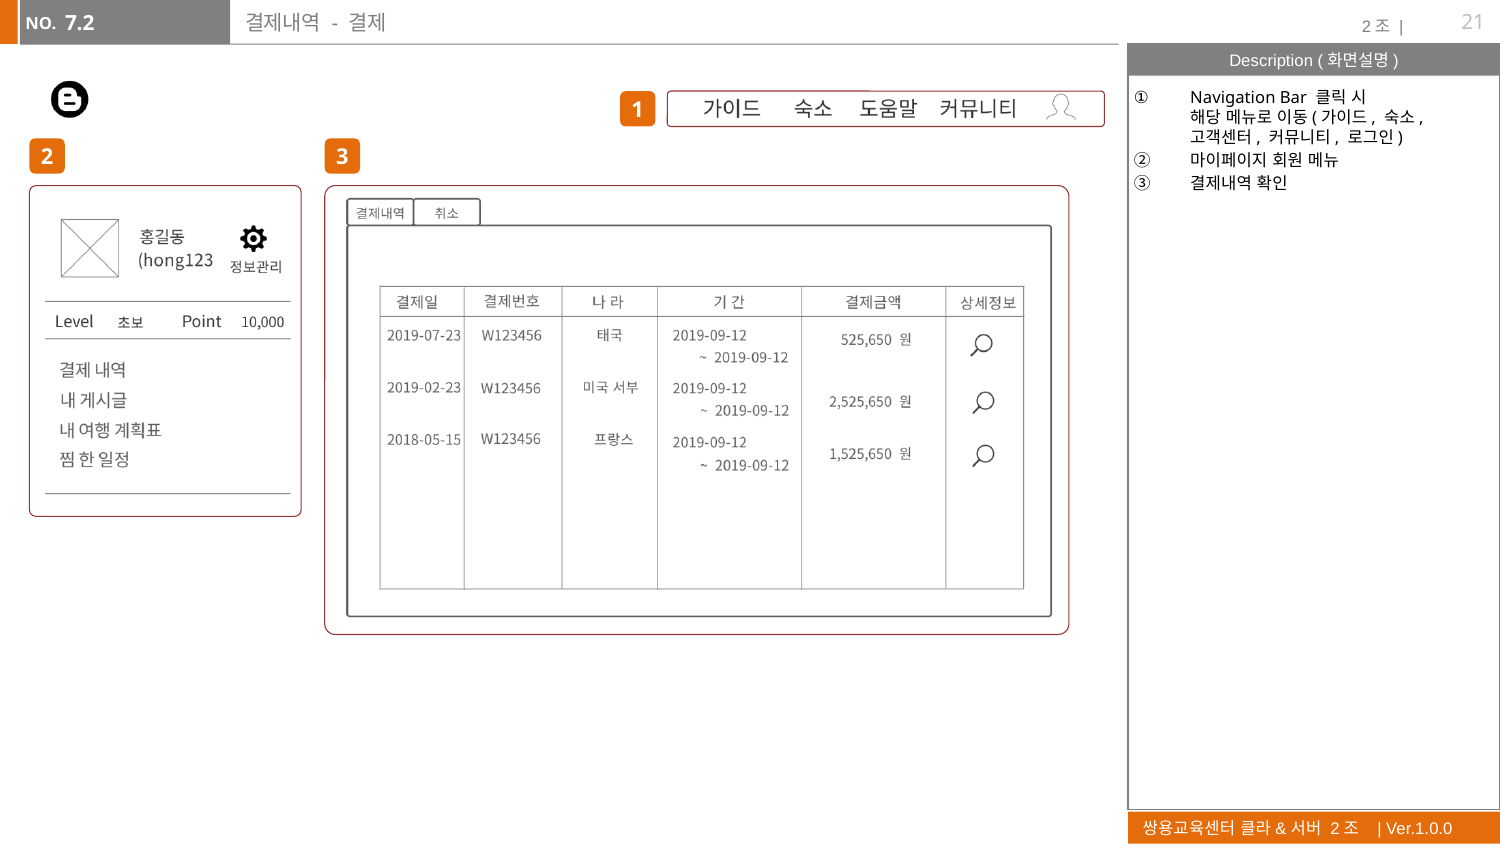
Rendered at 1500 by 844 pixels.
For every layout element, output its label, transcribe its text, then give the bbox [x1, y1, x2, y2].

list 7.2 [64, 2, 231, 50]
text_box 2 [27, 136, 35, 176]
slide_number 21 [1409, 0, 1500, 46]
text_box [27, 183, 35, 519]
list Navigation Bar 클릭 시 해당 메뉴로 이동(가이드, 숙소, 고객센터, 커뮤니티, 로그인) 마이페이지 회원 메뉴 결제내역 확인 [1128, 79, 1500, 812]
title 결제내역 - 결제 [230, 2, 1117, 51]
picture [41, 79, 1103, 694]
